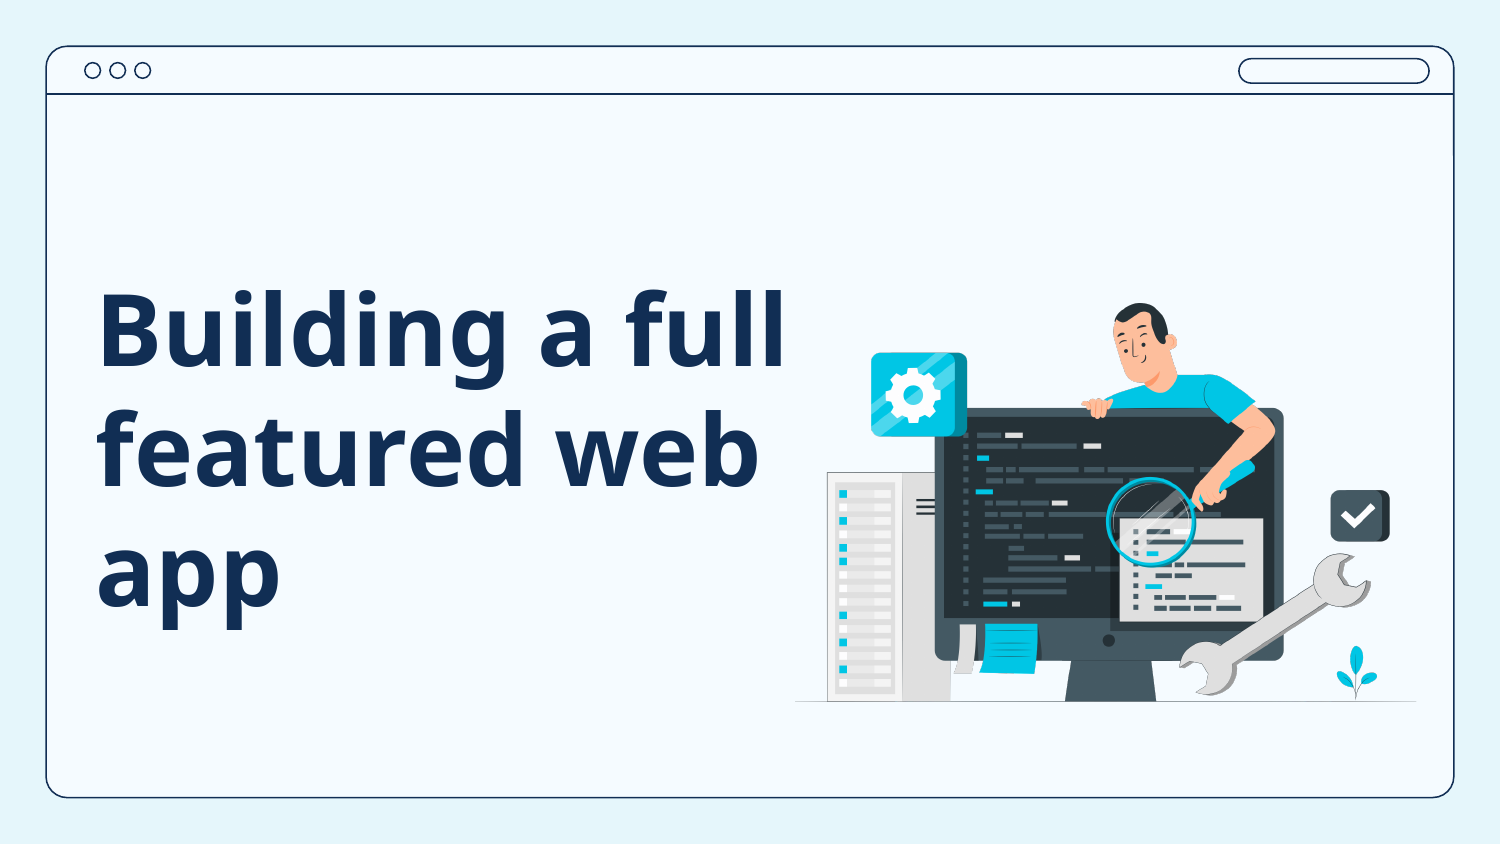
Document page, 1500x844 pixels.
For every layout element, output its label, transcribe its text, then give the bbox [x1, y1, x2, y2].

title Building a full featured web app [80, 249, 761, 642]
picture [766, 159, 1452, 844]
